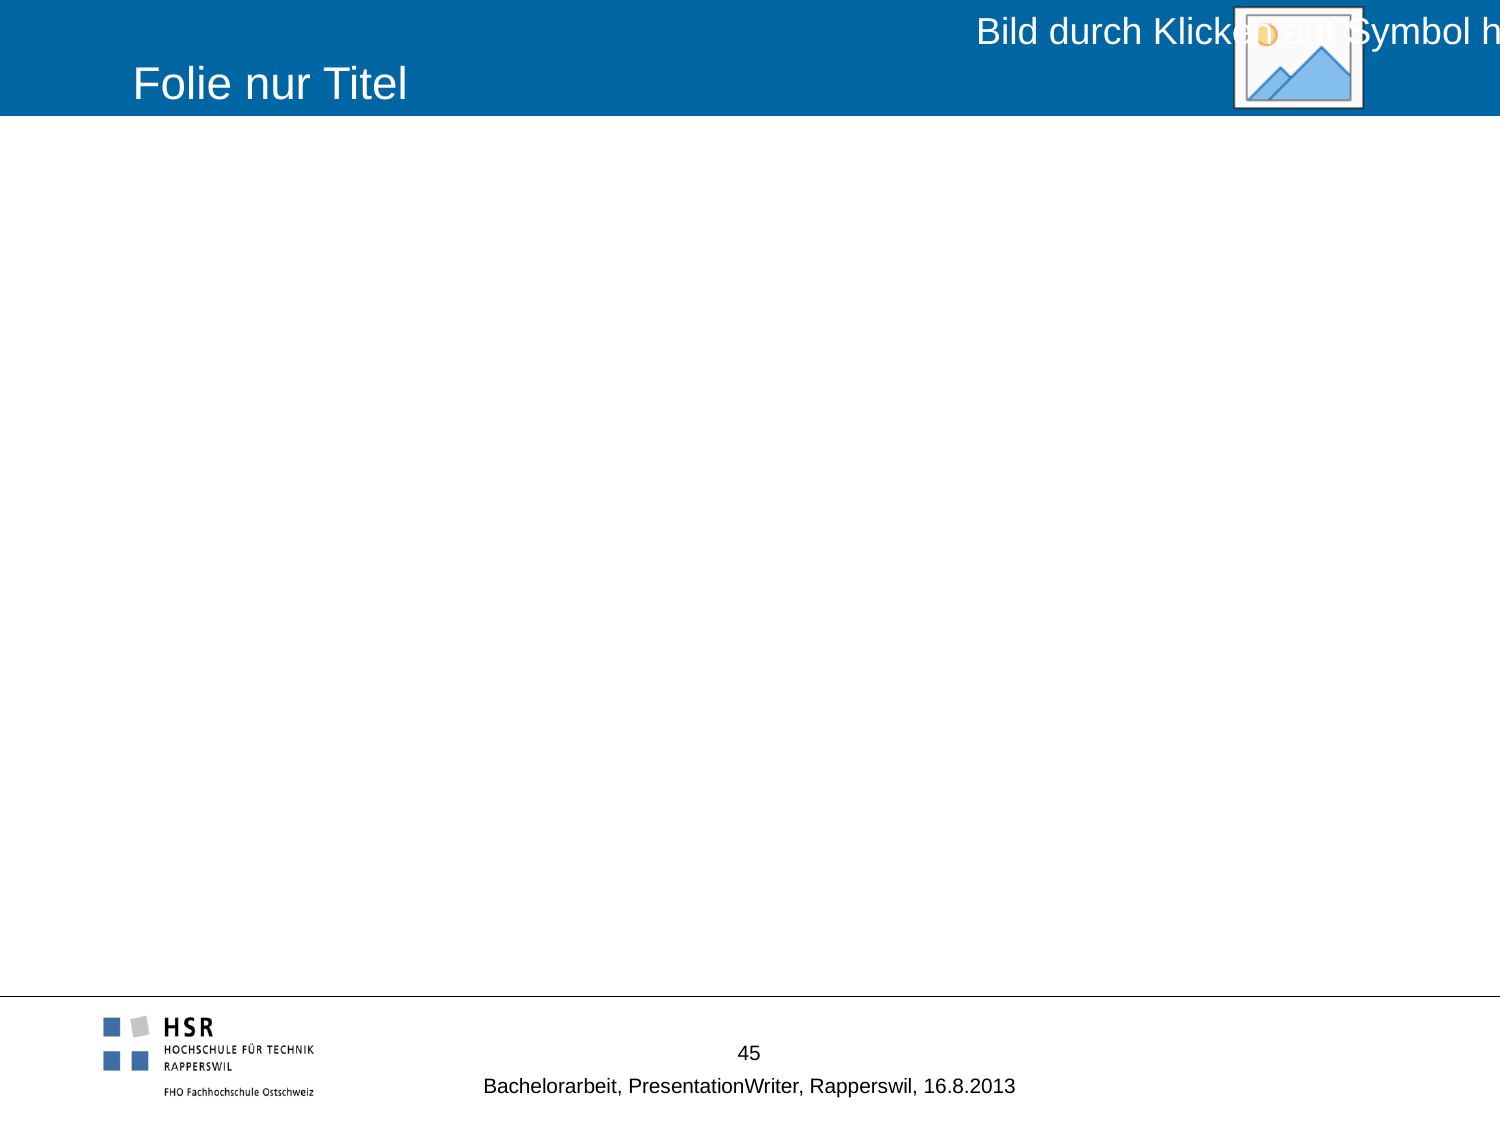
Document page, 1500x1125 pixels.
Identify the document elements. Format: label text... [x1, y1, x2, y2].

picture [60, 1001, 327, 1111]
footer Bachelorarbeit, PresentationWriter, Rapperswil, 16.8.2013 [412, 1064, 1087, 1106]
title Folie nur Titel [0, 0, 1095, 116]
picture [1097, 0, 1500, 117]
slide_number 45 [413, 1042, 1085, 1062]
